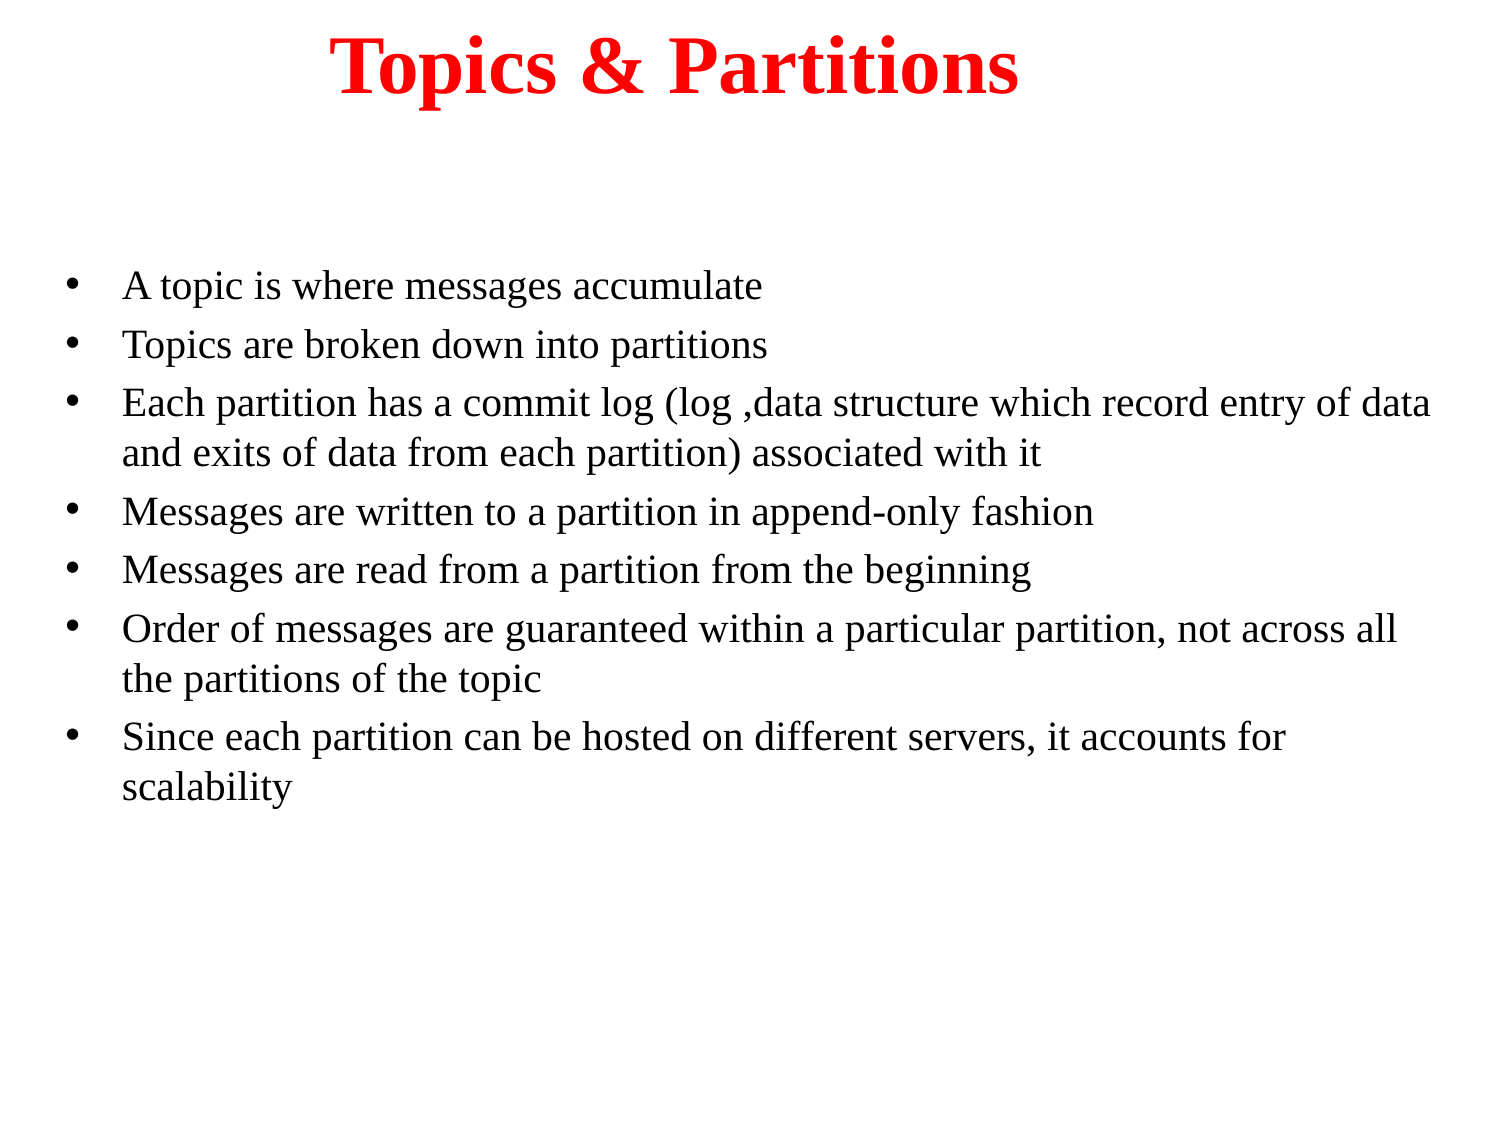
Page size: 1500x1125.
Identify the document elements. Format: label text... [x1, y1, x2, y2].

list A topic is where messages accumulate Topics are broken down into partitions Each partition has a commit log (log ,data structure which record entry of data and exits of data from each partition) associated with it Messages are written to a partition in append-only fashion Messages are read from a partition from the beginning Order of messages are guaranteed within a particular partition, not across all the partitions of the topic Since each partition can be hosted on different servers, it accounts for scalability [50, 250, 1448, 994]
title Topics & Partitions [0, 1, 1350, 121]
